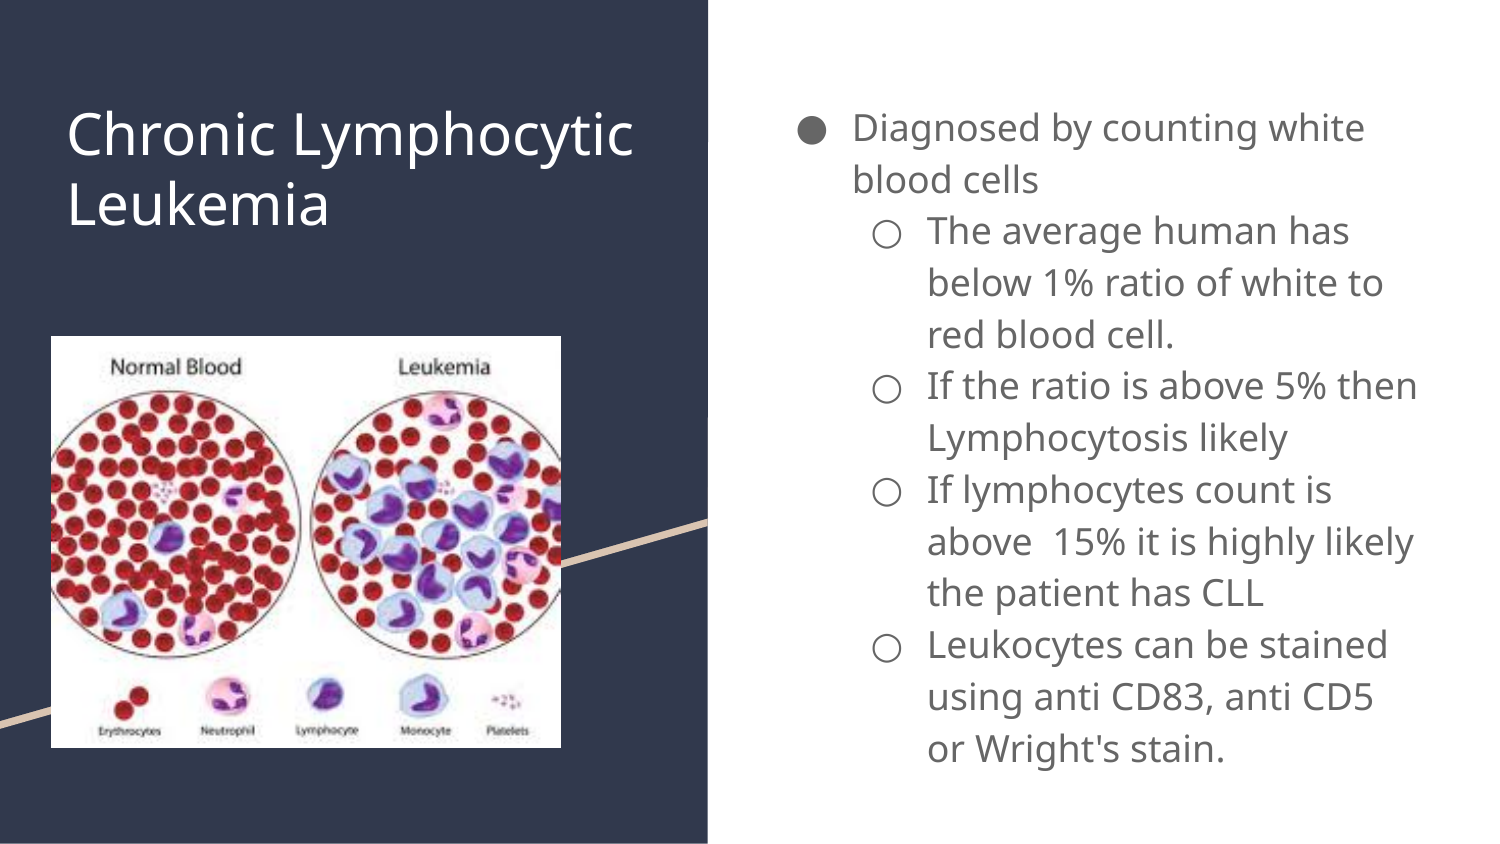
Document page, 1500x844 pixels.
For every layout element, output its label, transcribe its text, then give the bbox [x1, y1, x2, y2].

picture [50, 336, 561, 749]
list Diagnosed by counting white blood cells The average human has below 1% ratio of white to red blood cell. If the ratio is above 5% then Lymphocytosis likely If lymphocytes count is above 15% it is highly likely the patient has CLL Leukocytes can be stained using anti CD83, anti CD5 or Wright's stain. [761, 82, 1446, 785]
title Chronic Lymphocytic Leukemia [51, 82, 660, 494]
